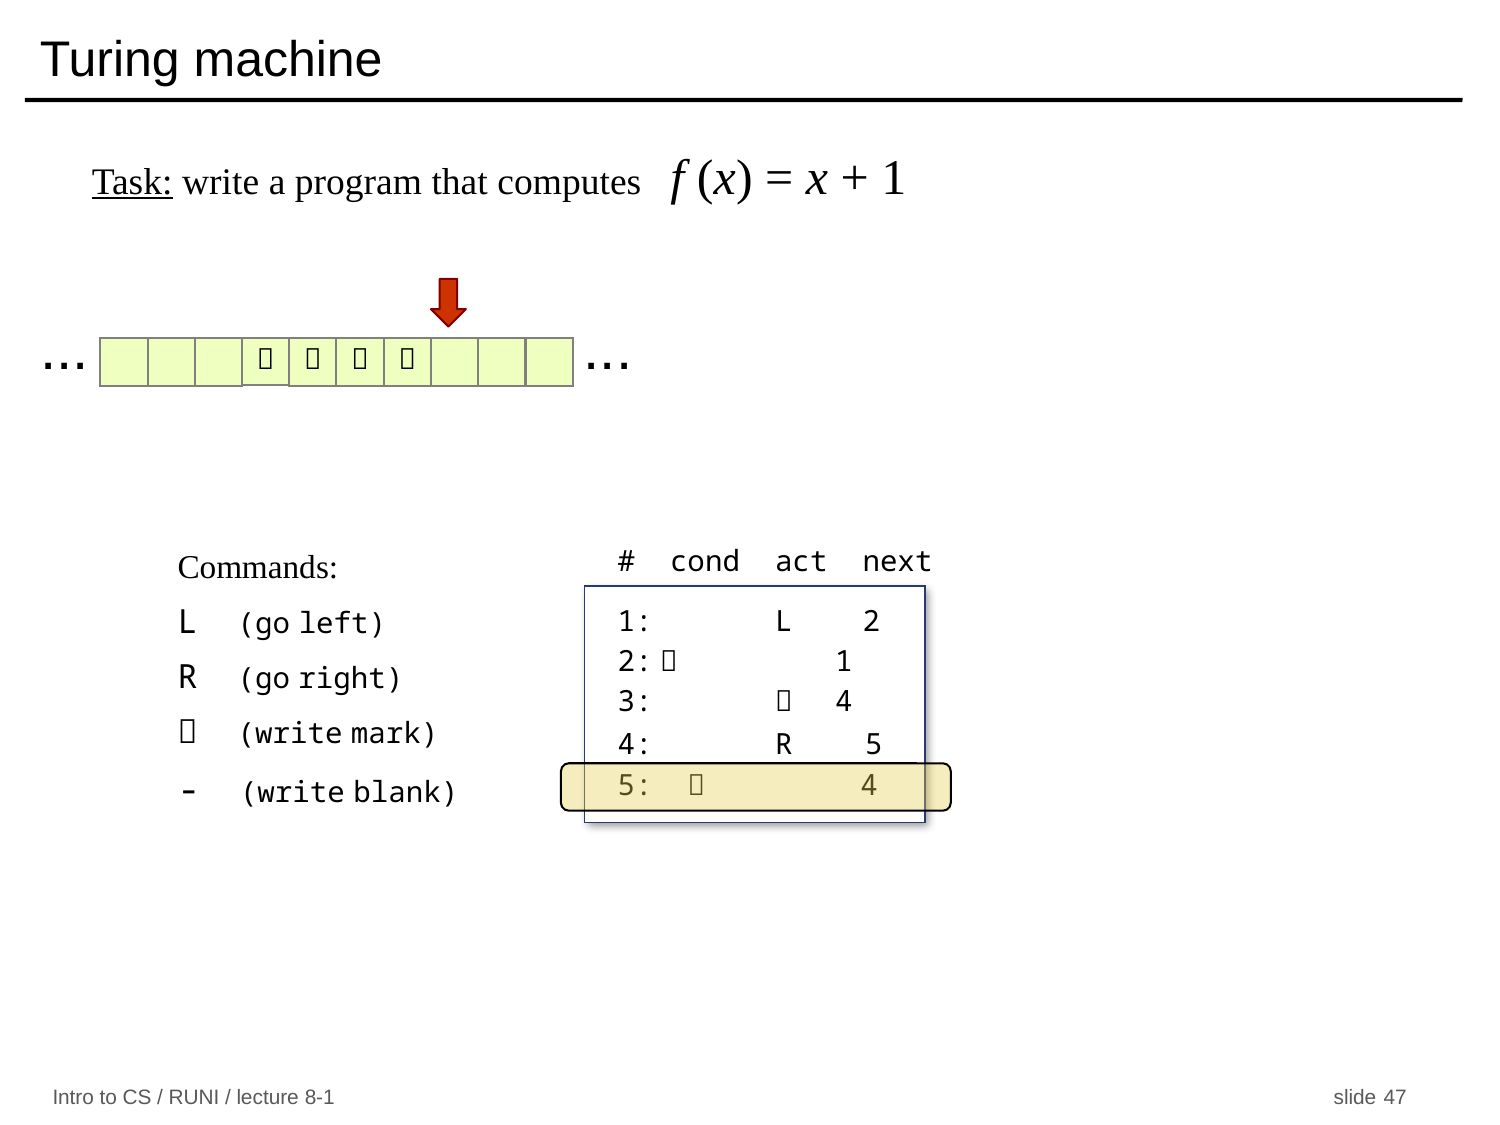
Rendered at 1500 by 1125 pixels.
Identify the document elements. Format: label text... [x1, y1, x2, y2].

text_box  [336, 338, 384, 386]
text_box # cond act next [584, 538, 939, 587]
text_box [430, 278, 466, 327]
text_box  [242, 338, 290, 386]
text_box [478, 338, 525, 386]
text_box [194, 338, 242, 386]
text_box [430, 338, 478, 386]
text_box [525, 338, 573, 386]
text_box ... [584, 326, 632, 374]
text_box Task: write a program that computes f (x) = x + 1 [76, 137, 1388, 232]
text_box  [290, 338, 336, 386]
text_box  [384, 338, 430, 386]
text_box 1: L 2 2:  1 3:  4 4: R 5 5:  4 [584, 587, 925, 763]
text_box [100, 338, 148, 386]
text_box 1: L 2 2:  1 3:  4 4: R 5 5:  4 [584, 811, 925, 823]
text_box [148, 338, 194, 386]
text_box ... [41, 326, 89, 374]
text_box [560, 763, 951, 811]
title Turing machine [24, 12, 1463, 100]
text_box Commands: L (go left) R (go right)  (write mark) - (write blank) [162, 537, 486, 837]
